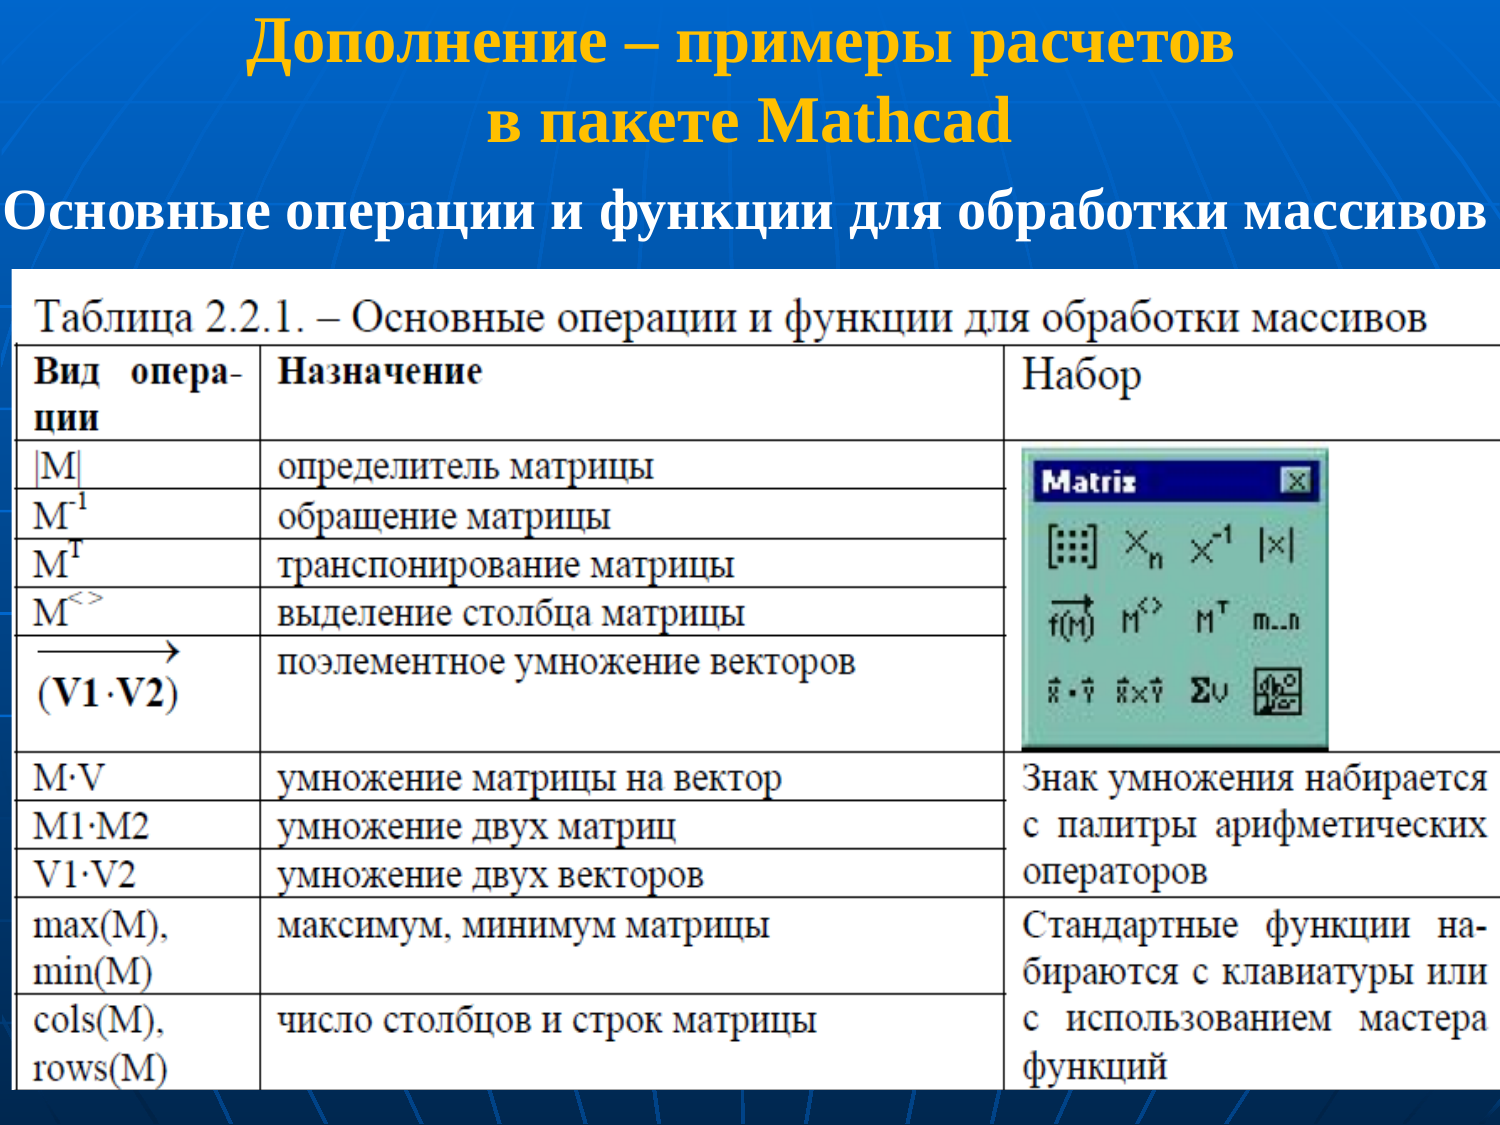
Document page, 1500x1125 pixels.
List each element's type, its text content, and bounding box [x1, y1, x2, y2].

picture [11, 269, 1500, 1091]
text_box Дополнение – примеры расчетов в пакете Mathcad [23, 0, 1477, 163]
slide_number 45 [1074, 1096, 1426, 1100]
text_box Основные операции и функции для обработки массивов [0, 164, 1500, 249]
